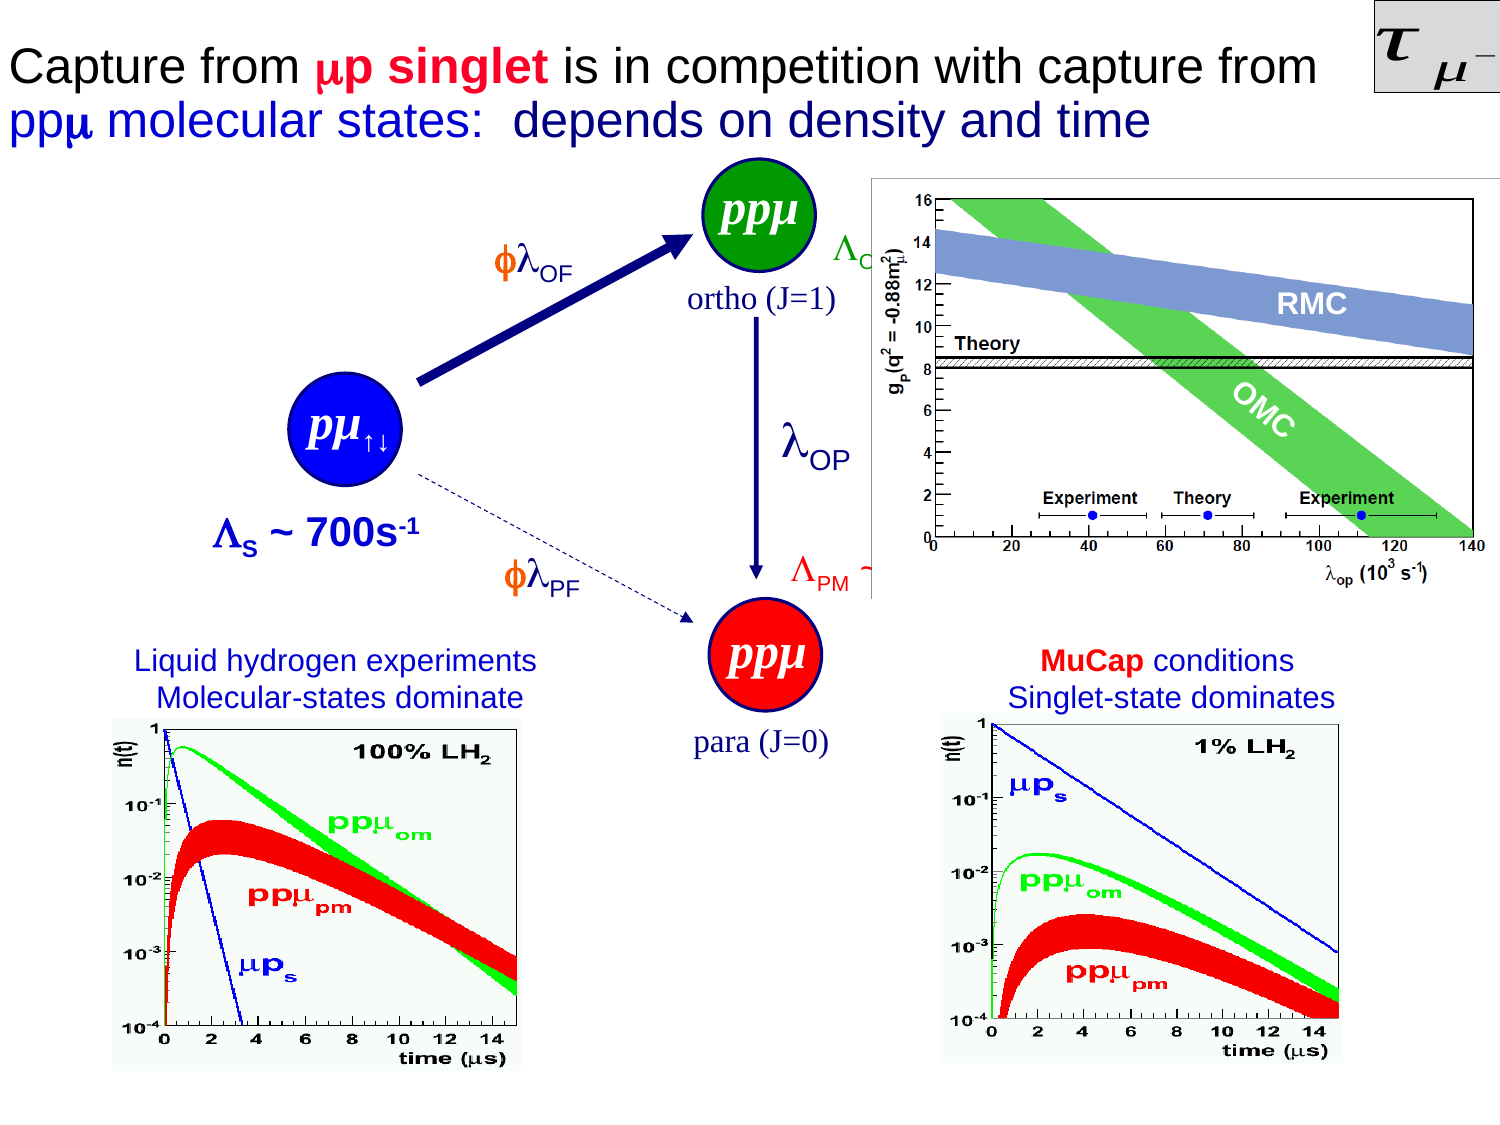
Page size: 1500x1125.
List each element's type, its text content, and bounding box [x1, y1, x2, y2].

picture [871, 178, 1500, 599]
title Capture from mp singlet is in competition with capture from ppm molecular states: depends on density and time [0, 0, 1369, 156]
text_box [49, 632, 632, 1071]
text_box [934, 632, 1410, 1063]
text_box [193, 158, 1068, 767]
